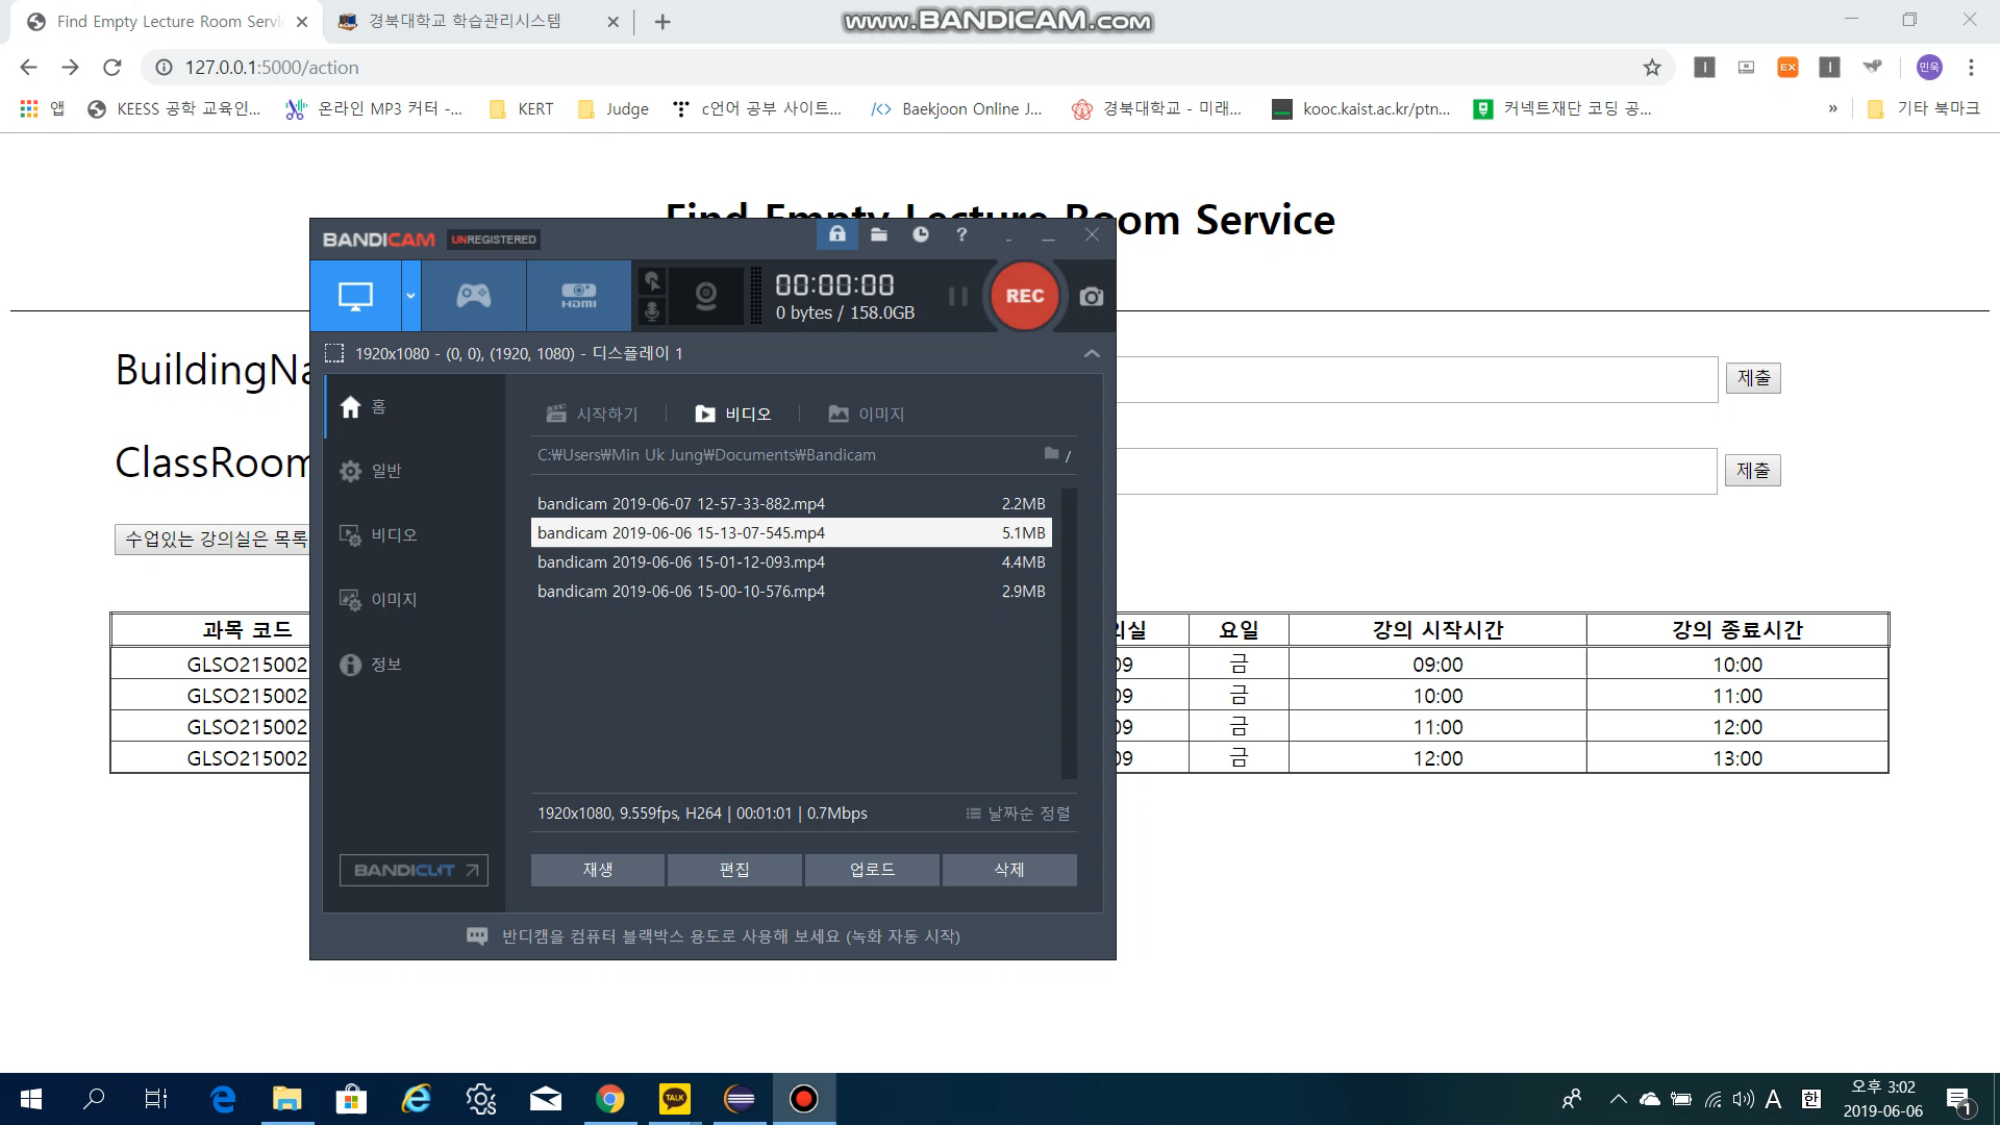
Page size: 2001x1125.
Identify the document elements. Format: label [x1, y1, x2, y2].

list [0, 0, 2000, 1125]
